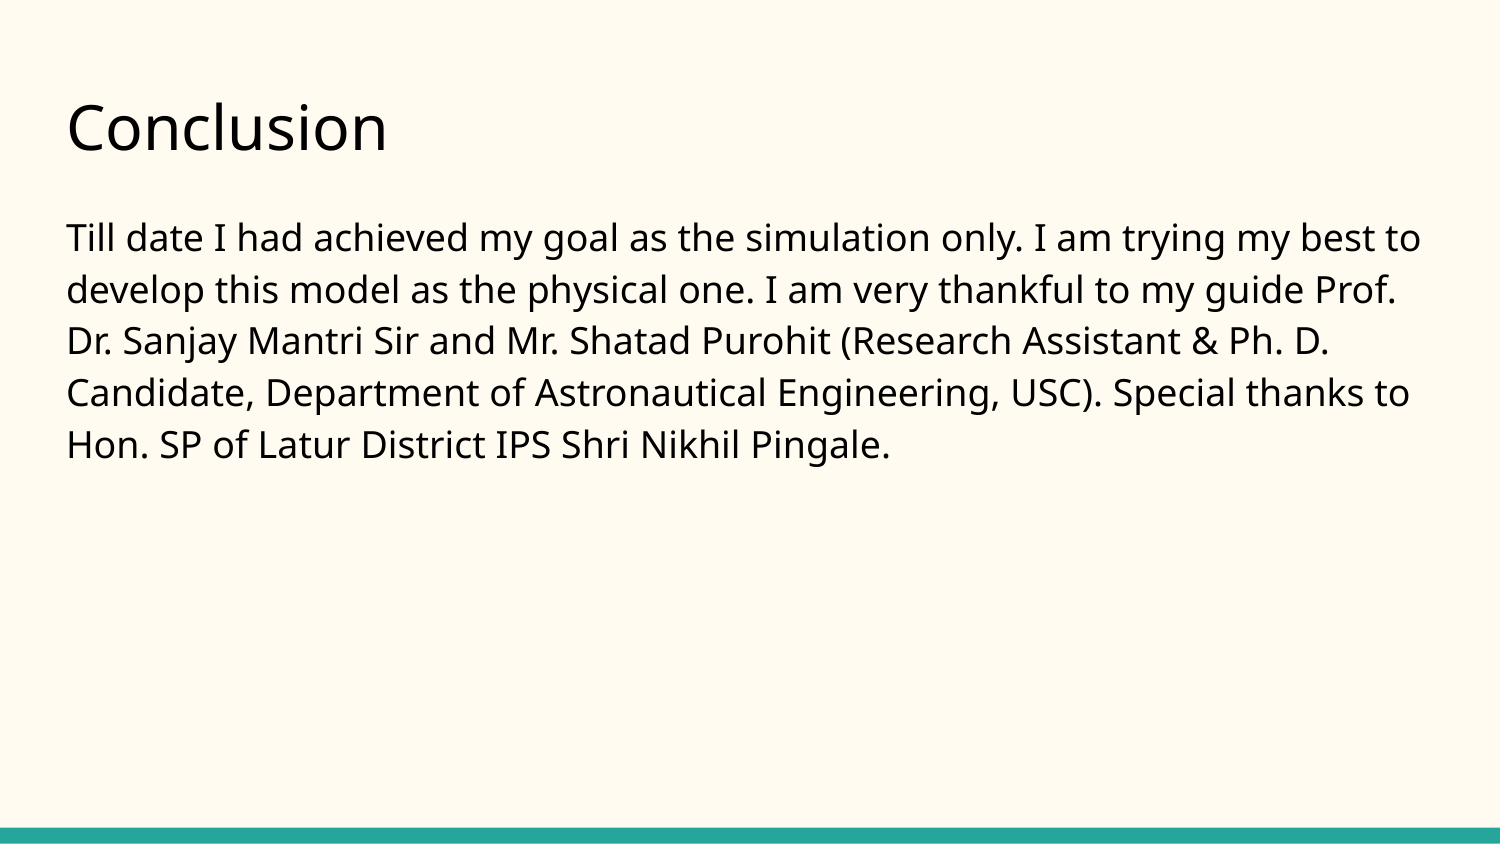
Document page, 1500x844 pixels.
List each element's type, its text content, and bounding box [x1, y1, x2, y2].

title Conclusion [51, 72, 1449, 174]
list Till date I had achieved my goal as the simulation only. I am trying my best to develop this model as the physical one. I am very thankful to my guide Prof. Dr. Sanjay Mantri Sir and Mr. Shatad Purohit (Research Assistant & Ph. D. Candidate, Department of Astronautical Engineering, USC). Special thanks to Hon. SP of Latur District IPS Shri Nikhil Pingale. [51, 192, 1449, 750]
